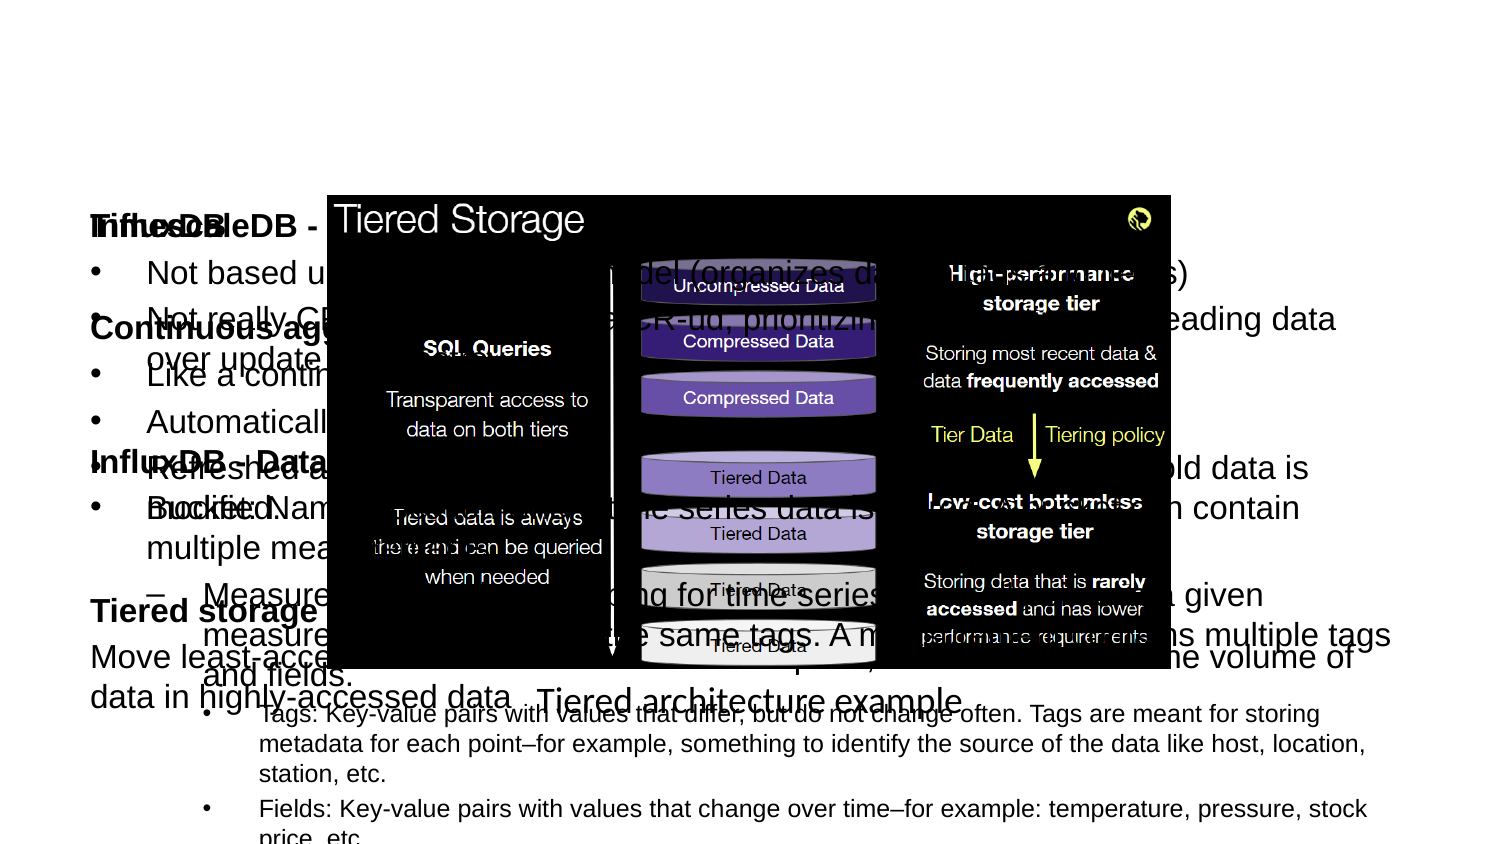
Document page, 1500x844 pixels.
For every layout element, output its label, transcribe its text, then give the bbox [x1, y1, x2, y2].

picture [326, 195, 1172, 669]
list InfluxDB Not based upon the relational model (organizes data in tags and fields) Not really CRUD db: more like a CR-ud, prioritizing the creating and reading data over update and destroy InfluxDB - Data Model Bucket: Named location where time series data is stored. A bucket can contain multiple measurements. Measurement: Logical grouping for time series data. All points in a given measurement should have the same tags. A measurement contains multiple tags and fields. Tags: Key-value pairs with values that differ, but do not change often. Tags are meant for storing metadata for each point–for example, something to identify the source of the data like host, location, station, etc. Fields: Key-value pairs with values that change over time–for example: temperature, pressure, stock price, etc. Timestamp: Timestamp associated with the data. When stored on disk and queried, all data is ordered by time. Point: Single data record identified by its measurement, tag keys, tag values, field key, and timestamp. Series: A group of points with the same measurement, tag keys, and tag values. InfluxDB - Query language Flux: non-SQL-like syntax InfluxQL: SQL-like but with less operatiors (e.g. no UNION, JOIN and HAVING) Timescale vs. InfluxDB Schema variability: while on a TimescaleDB table schema has to be defined upfront (can’t add dimensions to a non-empty table), InfluxDB is much more flexible SQL JOINs aren’t available for InfluxDB measurements in InfluxQL, they are with Flux. doc [75, 196, 1425, 754]
